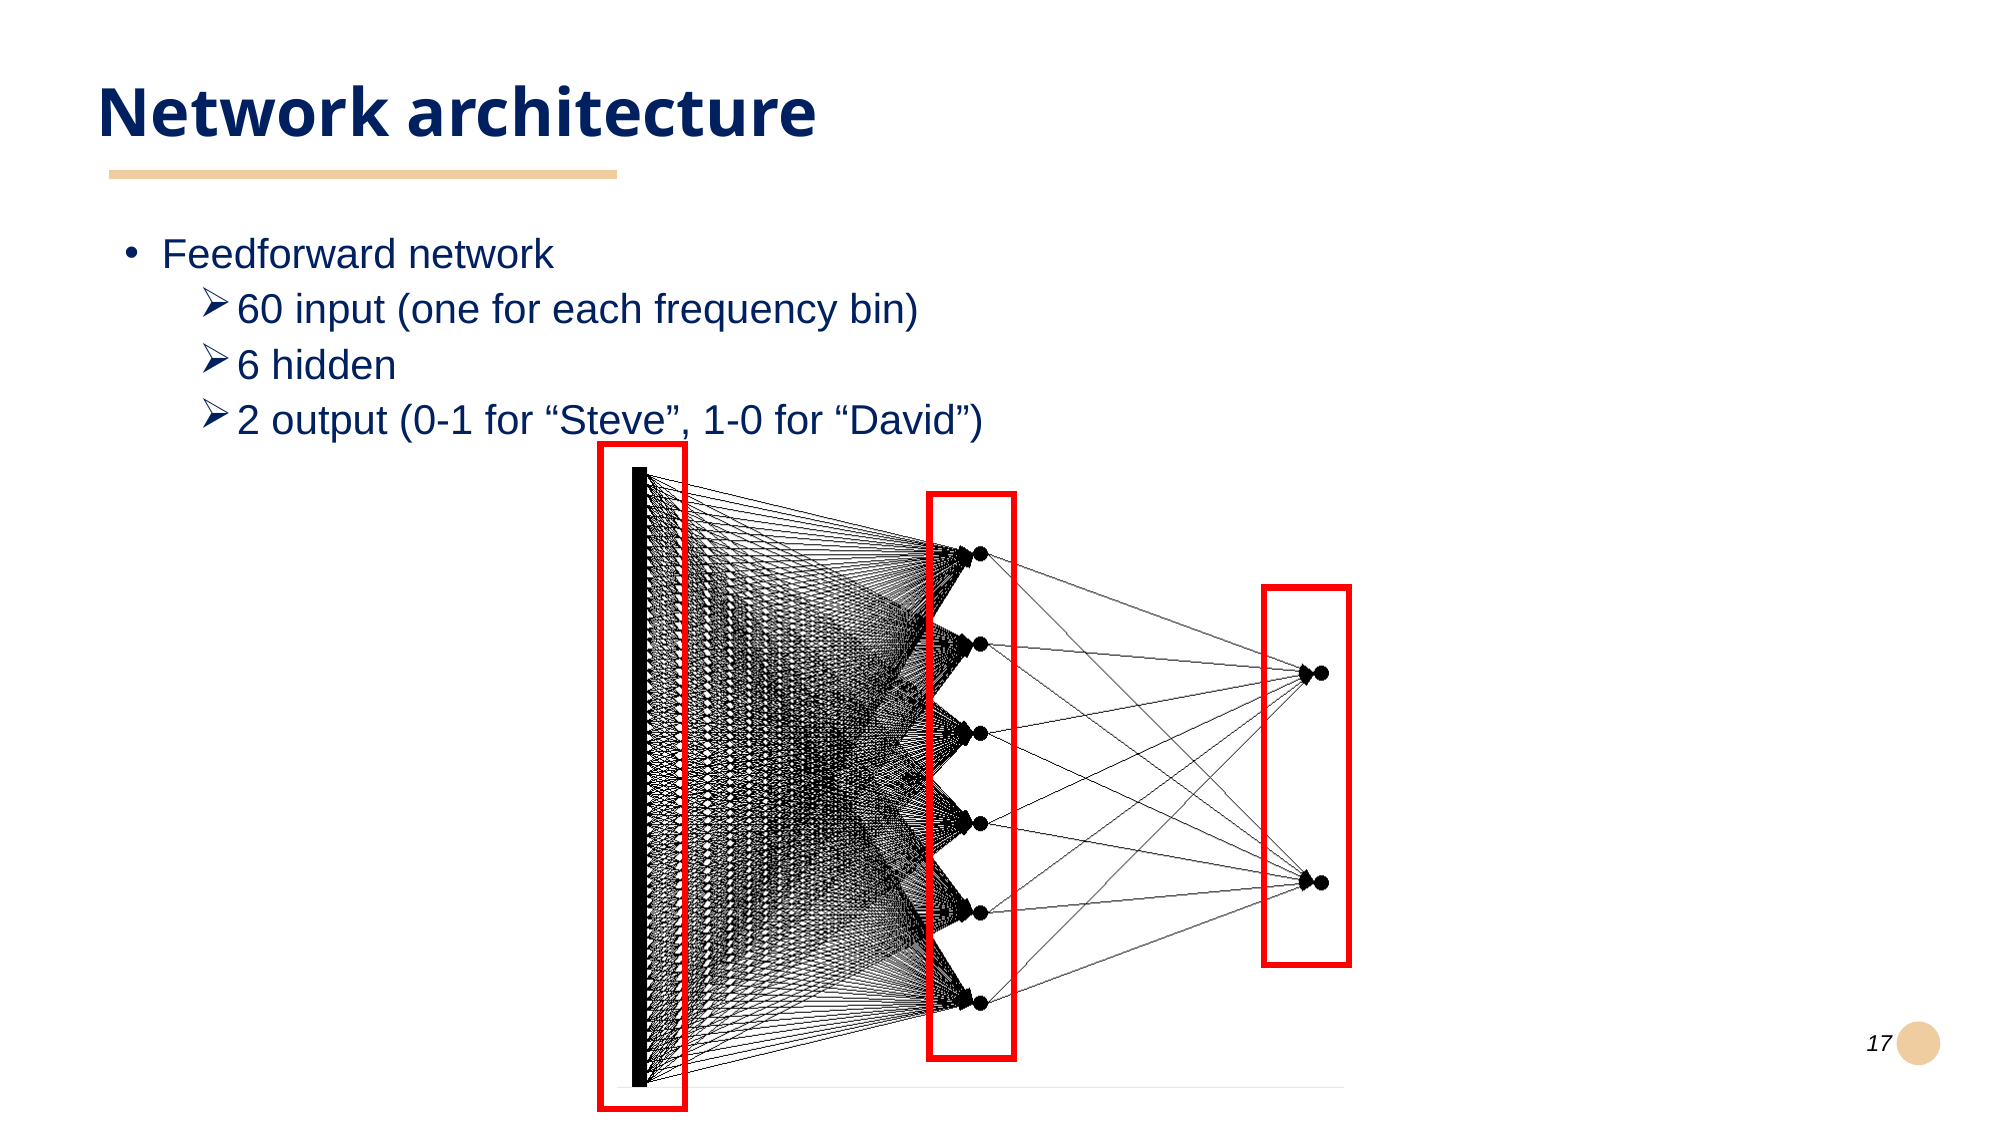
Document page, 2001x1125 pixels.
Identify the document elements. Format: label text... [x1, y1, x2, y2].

text_box [1344, 587, 1350, 966]
text_box [600, 443, 686, 1110]
list Feedforward network 60 input (one for each frequency bin) 6 hidden 2 output (0-1 for “Steve”, 1-0 for “David”) [109, 224, 1385, 1125]
picture [617, 464, 1344, 1088]
text_box Network architecture [81, 56, 1079, 175]
